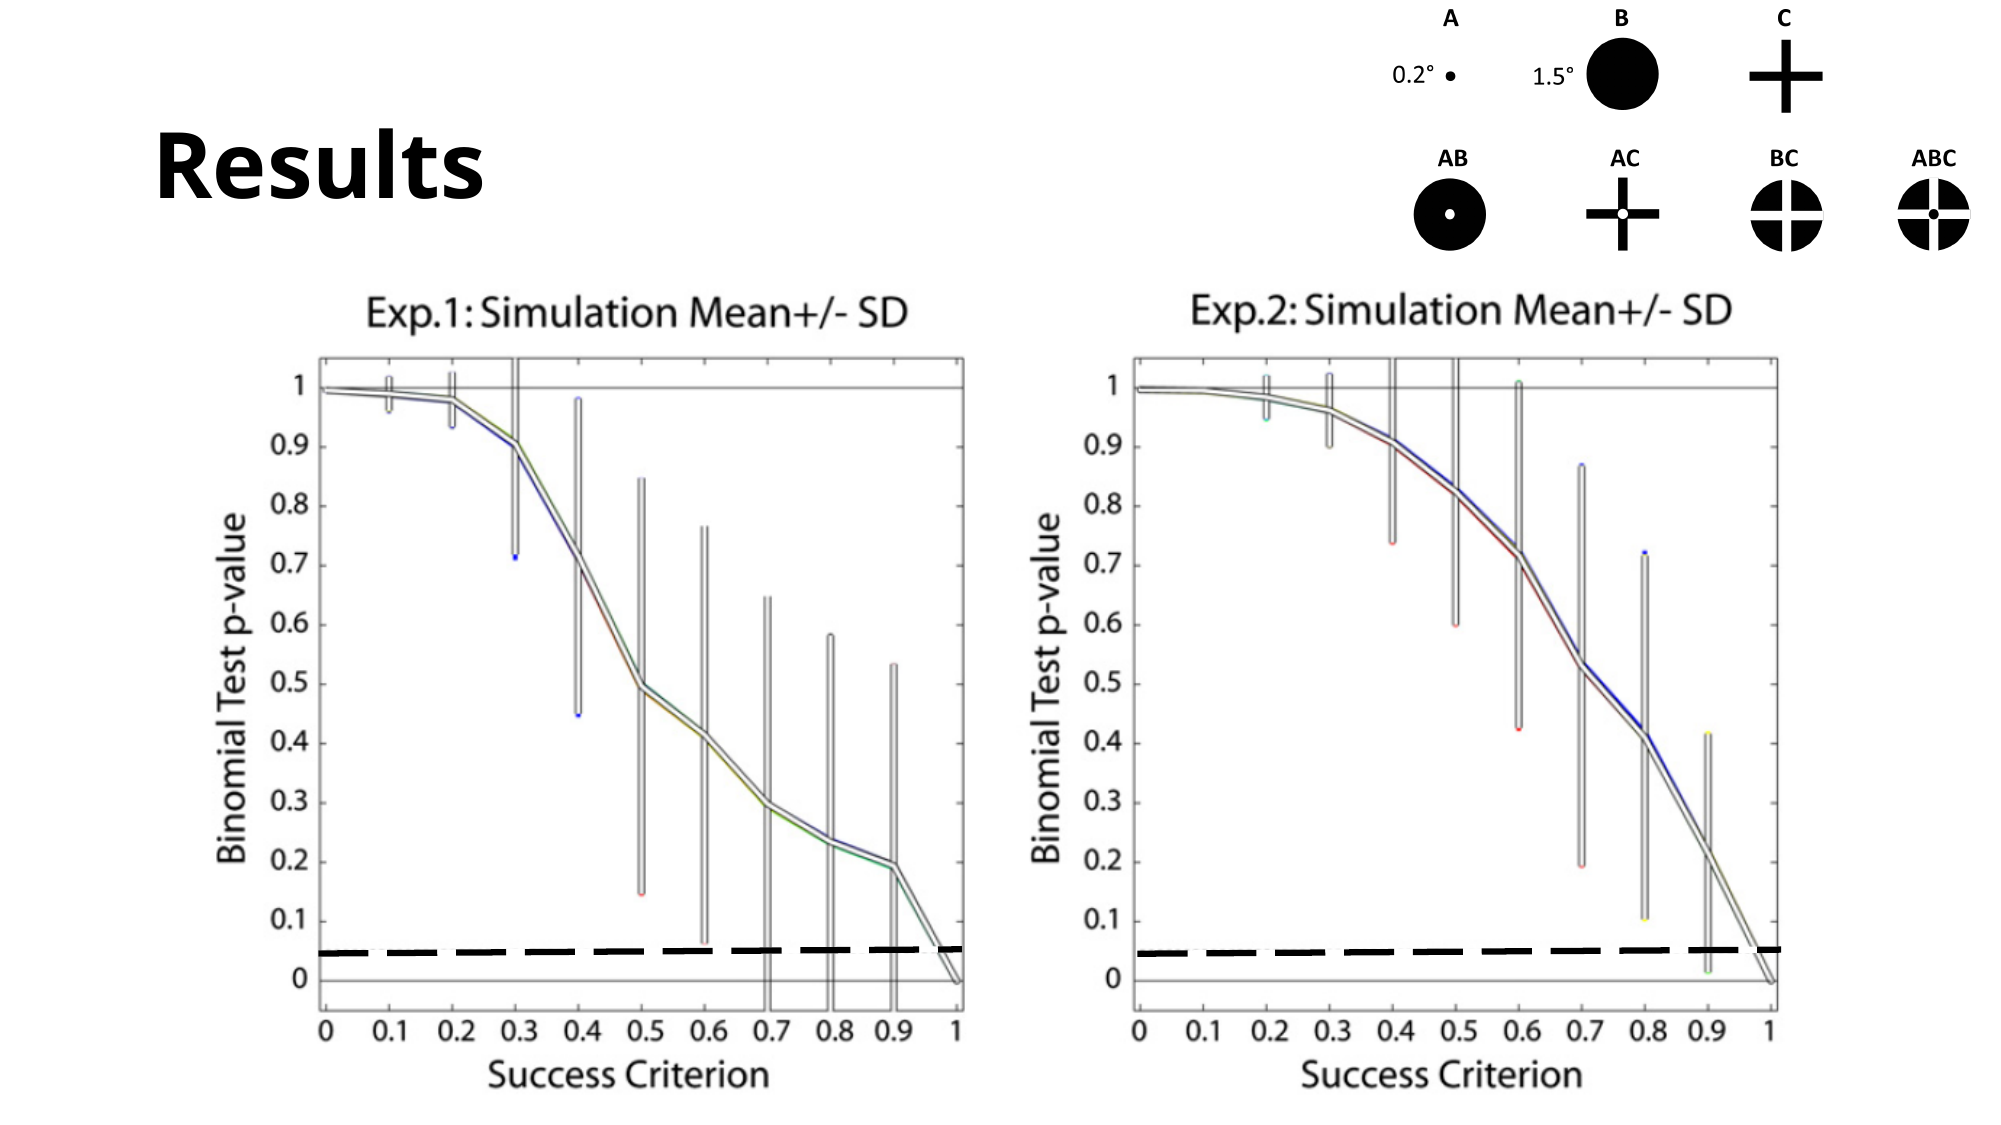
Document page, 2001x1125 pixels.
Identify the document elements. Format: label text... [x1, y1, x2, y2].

title Results [137, 59, 1863, 278]
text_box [1137, 949, 1782, 954]
picture [201, 277, 1799, 1095]
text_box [318, 949, 963, 954]
picture [1376, 0, 1994, 253]
